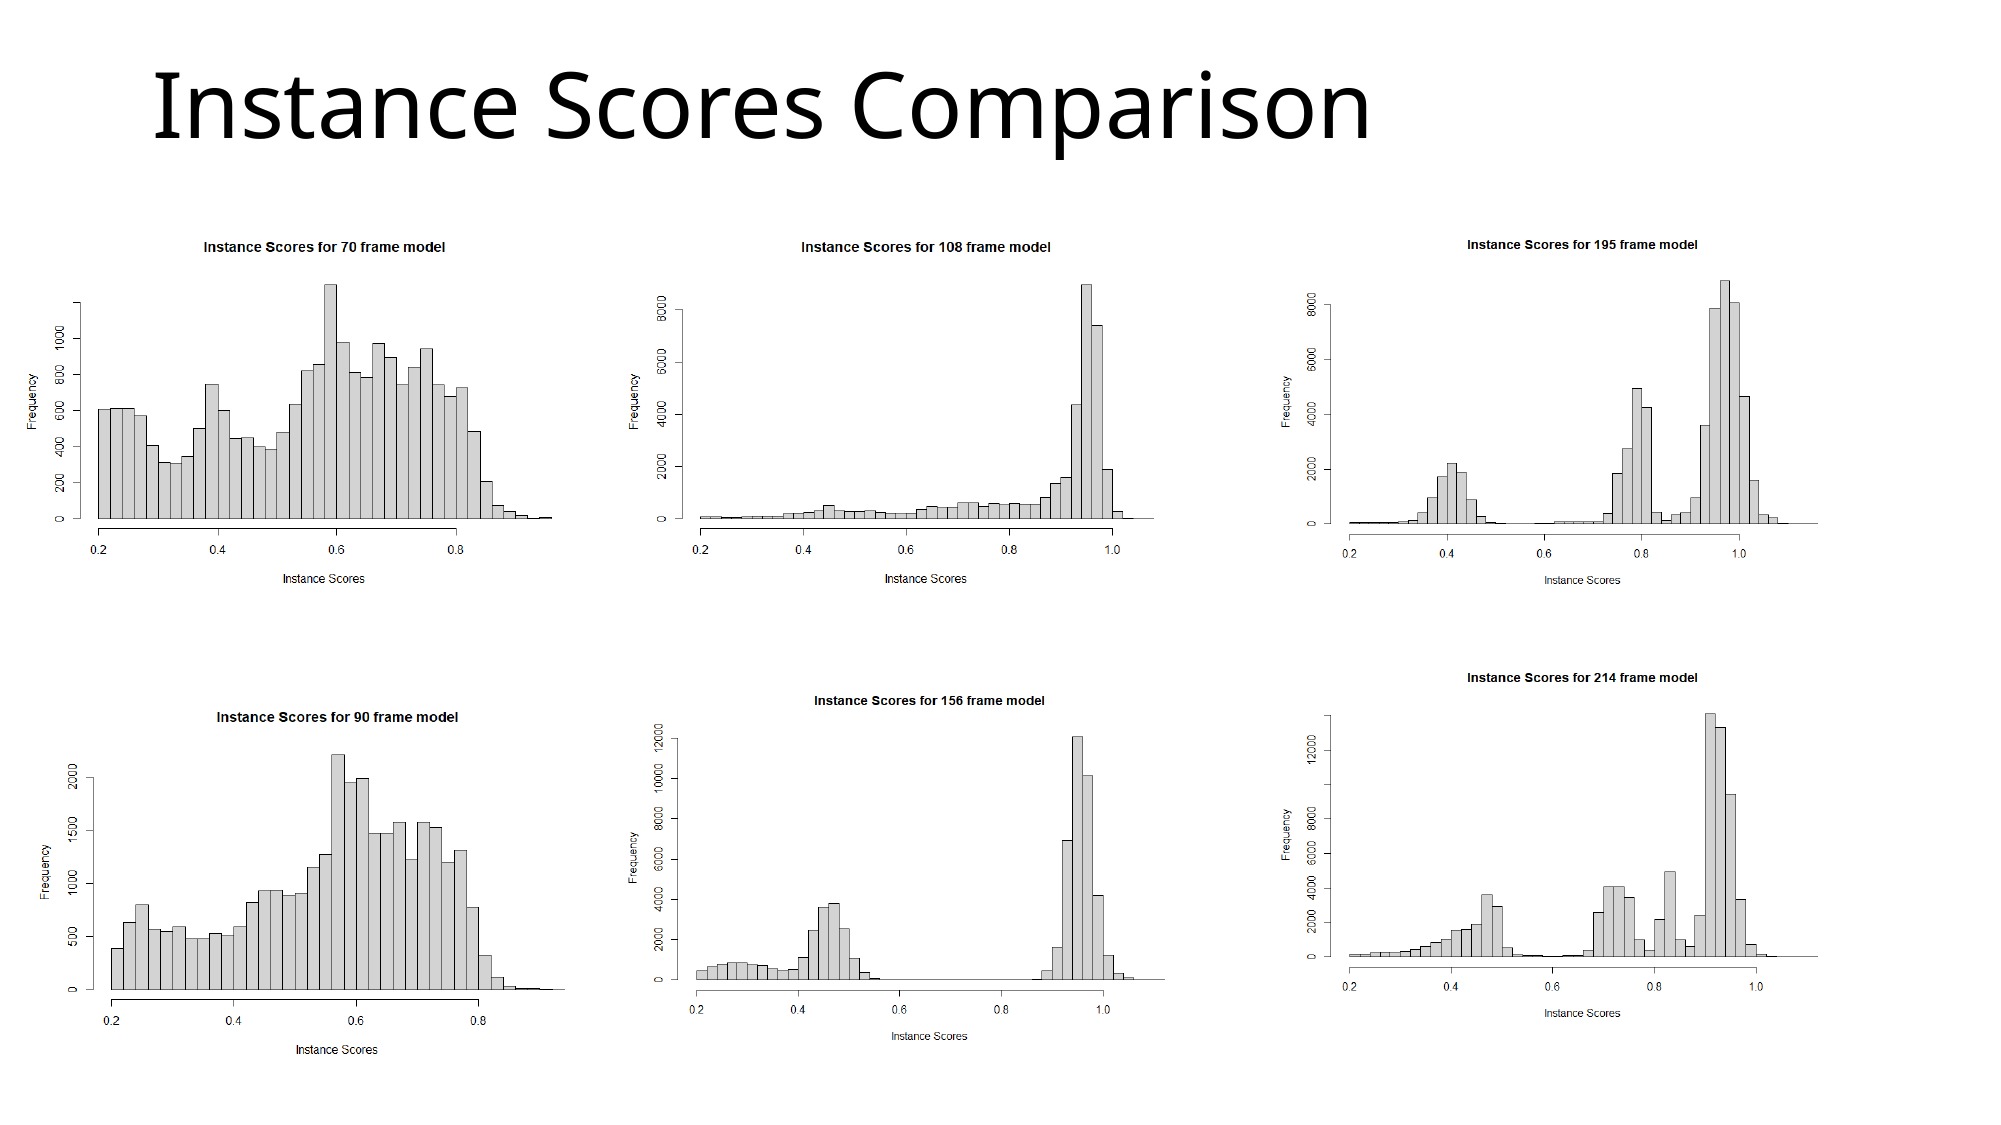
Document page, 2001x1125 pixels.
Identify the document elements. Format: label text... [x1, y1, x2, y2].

picture [624, 673, 1210, 1056]
picture [1277, 217, 1863, 600]
picture [35, 687, 612, 1071]
picture [22, 217, 599, 600]
picture [1277, 650, 1863, 1033]
title Instance Scores Comparison [137, 0, 1863, 218]
picture [624, 217, 1201, 600]
